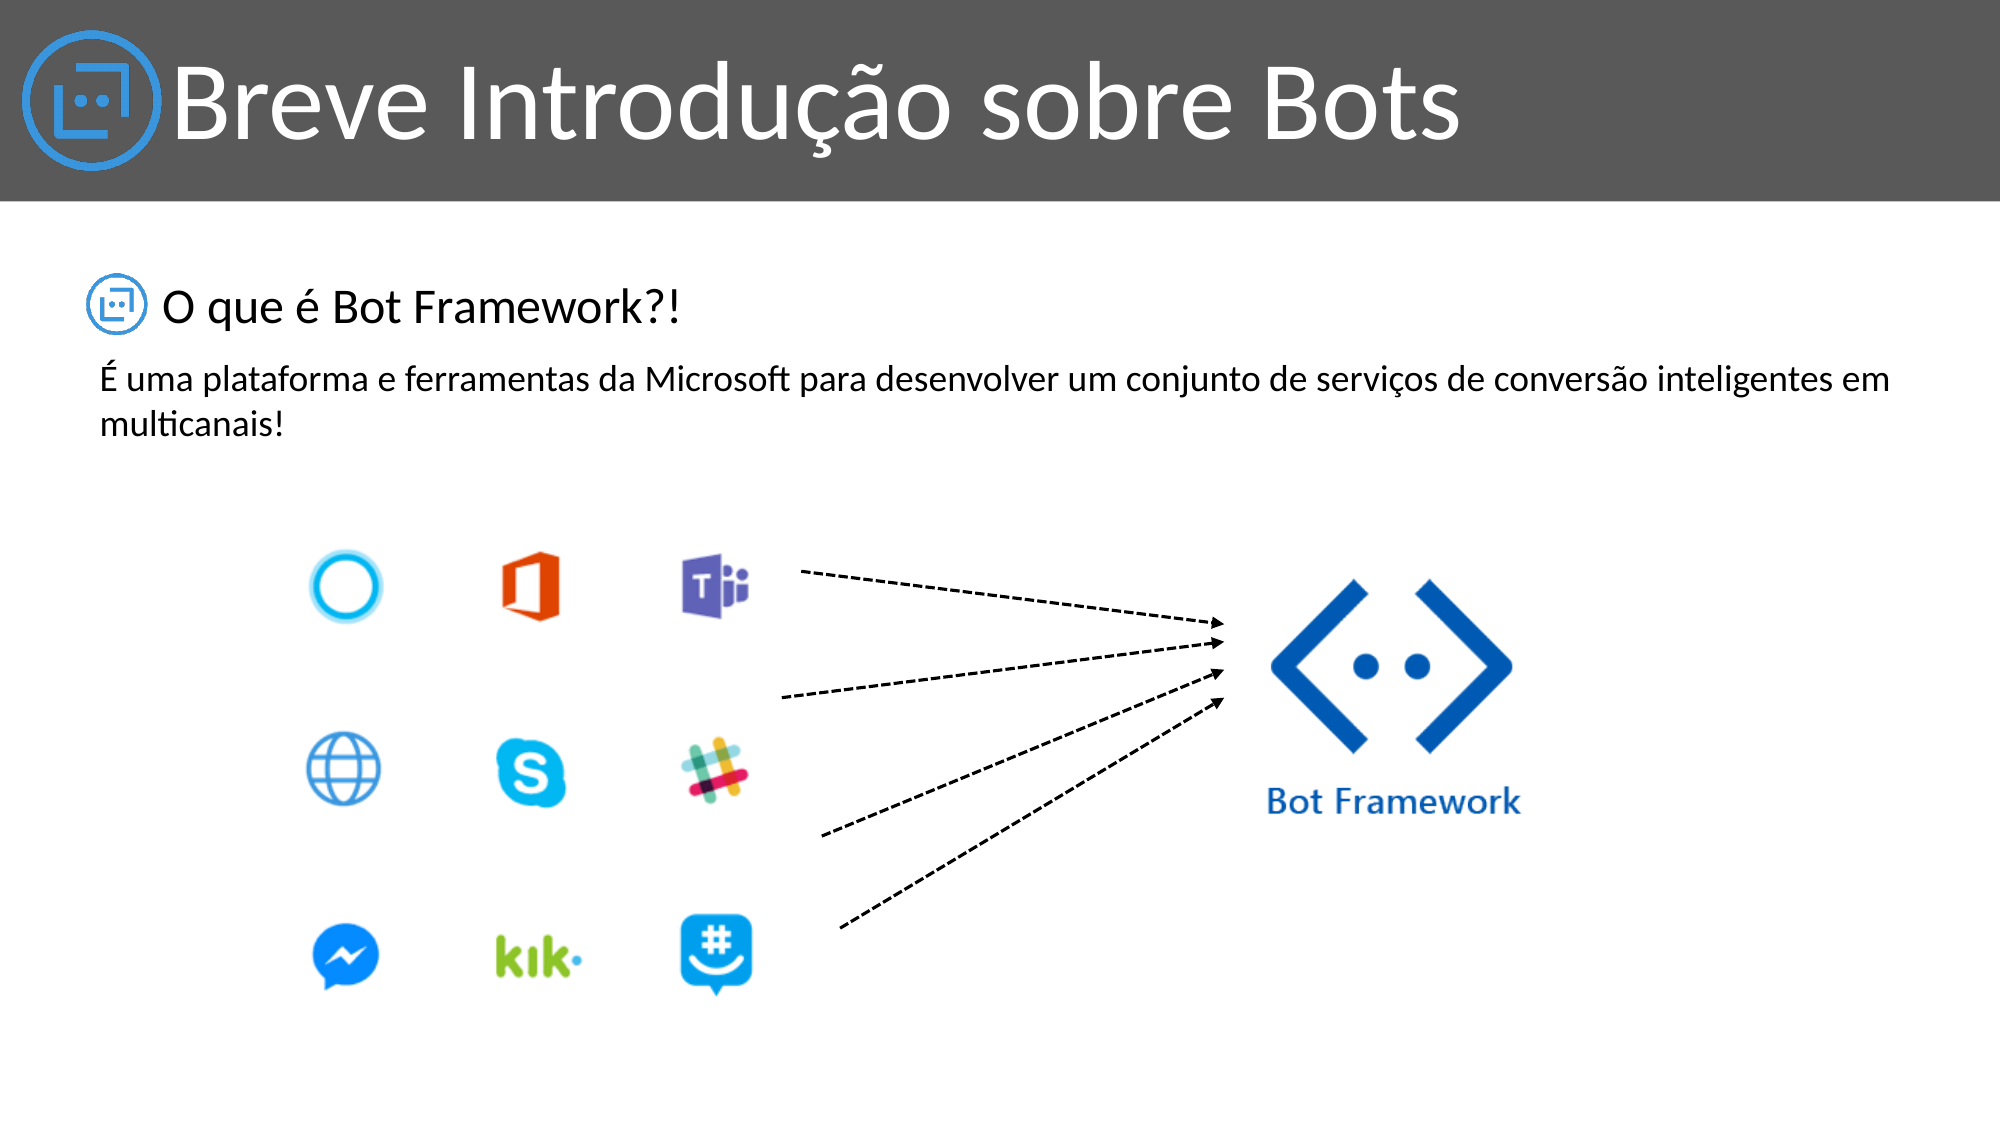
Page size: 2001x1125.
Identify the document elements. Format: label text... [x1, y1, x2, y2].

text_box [801, 571, 1225, 625]
picture [0, 30, 225, 171]
picture [58, 273, 175, 335]
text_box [821, 669, 1225, 837]
picture [293, 541, 777, 1016]
text_box [225, 42, 1880, 171]
text_box É uma plataforma e ferramentas da Microsoft para desenvolver um conjunto de serviços de conversão inteligentes em multicanais! [84, 346, 1972, 452]
text_box [0, 0, 2000, 203]
text_box O que é Bot Framework?! [58, 266, 1795, 401]
picture [1237, 543, 1547, 853]
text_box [781, 641, 1225, 698]
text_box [840, 697, 1225, 929]
text_box Breve Introdução sobre Bots [155, 19, 1845, 169]
